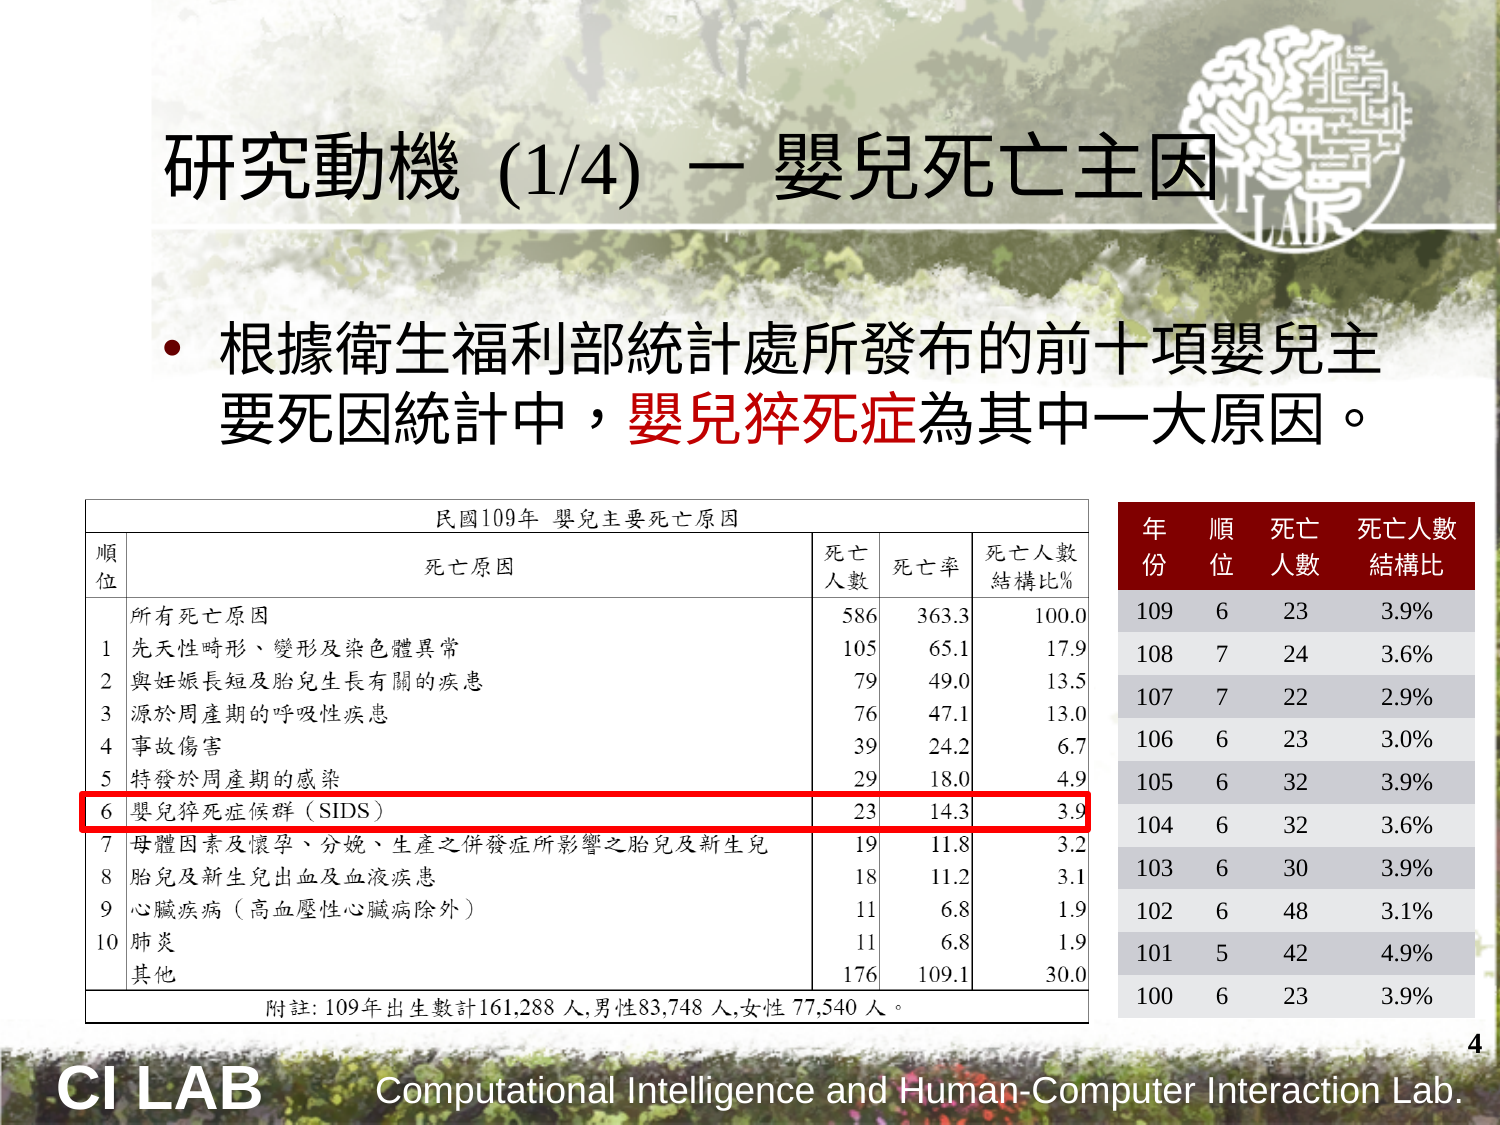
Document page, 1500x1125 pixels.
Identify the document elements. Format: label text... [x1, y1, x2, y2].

table_cell 101 [1118, 932, 1191, 975]
table_cell 6 [1191, 718, 1253, 761]
text_box 根據衛生福利部統計處所發布的前十項嬰兒主要死因統計中，嬰兒猝死症為其中一大原因。 [147, 304, 1410, 961]
slide_number 4 [1426, 985, 1500, 1067]
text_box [81, 494, 1094, 1027]
picture [0, 0, 1500, 1125]
table_cell 3.6% [1339, 804, 1475, 847]
table_cell 32 [1253, 804, 1339, 847]
table_cell 6 [1191, 975, 1253, 1018]
table_cell 22 [1253, 675, 1339, 718]
table_cell 23 [1253, 590, 1339, 632]
table_cell 3.9% [1339, 847, 1475, 889]
table_cell 3.6% [1339, 632, 1475, 675]
table_cell 3.9% [1339, 590, 1475, 632]
table_header 死亡 人數 [1253, 502, 1339, 590]
table_header 年 份 [1118, 502, 1191, 590]
table_cell 6 [1191, 804, 1253, 847]
table_cell 7 [1191, 632, 1253, 675]
table_cell 6 [1191, 889, 1253, 932]
table_cell 108 [1118, 632, 1191, 675]
table_cell 3.9% [1339, 761, 1475, 804]
table_cell 6 [1191, 847, 1253, 889]
table_cell 104 [1118, 804, 1191, 847]
table_cell 109 [1118, 590, 1191, 632]
table_cell 103 [1118, 847, 1191, 889]
table_header 順 位 [1191, 502, 1253, 590]
table_cell 3.9% [1339, 975, 1475, 1018]
table_cell 2.9% [1339, 675, 1475, 718]
table_cell 5 [1191, 932, 1253, 975]
table_cell 30 [1253, 847, 1339, 889]
table_cell 7 [1191, 675, 1253, 718]
table_cell 24 [1253, 632, 1339, 675]
table_cell 6 [1191, 590, 1253, 632]
title 研究動機 (1/4) － 嬰兒死亡主因 [147, 31, 1448, 219]
table_cell 102 [1118, 889, 1191, 932]
table_cell 23 [1253, 975, 1339, 1018]
table_header 死亡人數 結構比 [1339, 502, 1475, 590]
table_cell 3.1% [1339, 889, 1475, 932]
table_cell 106 [1118, 718, 1191, 761]
table_cell 100 [1118, 975, 1191, 1018]
table_cell 48 [1253, 889, 1339, 932]
table_cell 32 [1253, 761, 1339, 804]
table_cell 42 [1253, 932, 1339, 975]
table_cell 4.9% [1339, 932, 1475, 975]
table_cell 3.0% [1339, 718, 1475, 761]
table_cell 6 [1191, 761, 1253, 804]
table_cell 107 [1118, 675, 1191, 718]
table_cell 105 [1118, 761, 1191, 804]
table_cell 23 [1253, 718, 1339, 761]
